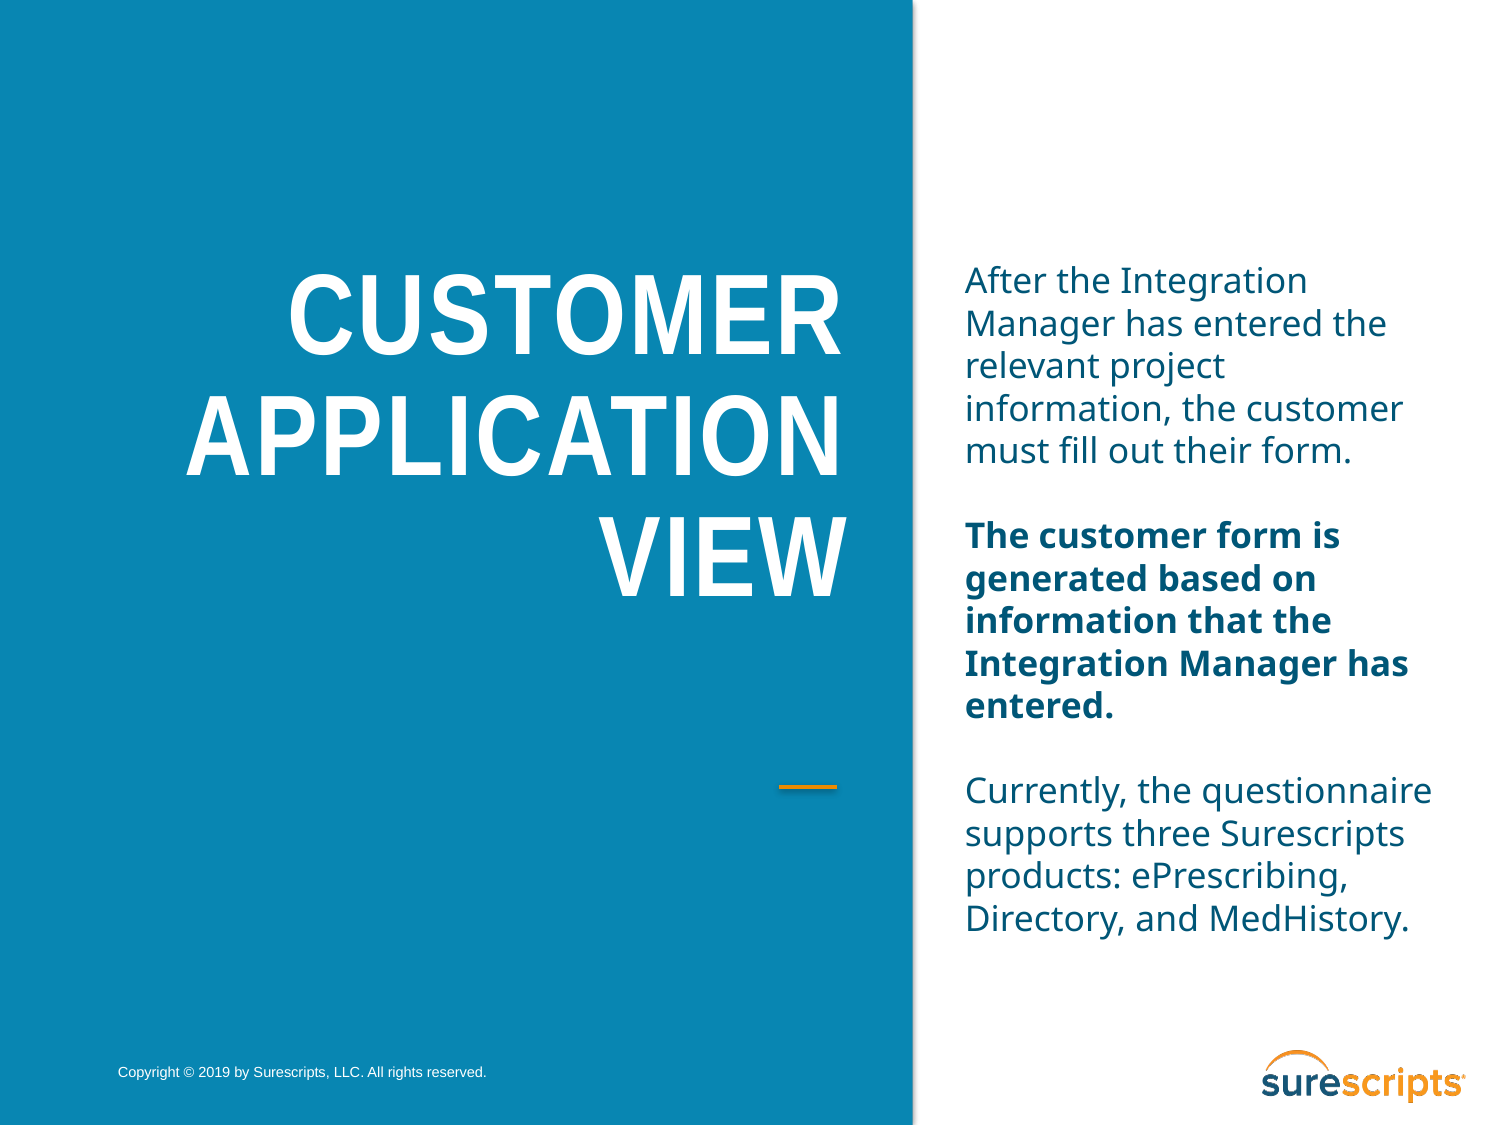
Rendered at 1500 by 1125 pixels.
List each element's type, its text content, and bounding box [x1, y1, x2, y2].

text_box Customer Application View [99, 249, 863, 762]
text_box After the Integration Manager has entered the relevant project information, the customer must fill out their form. The customer form is generated based on information that the Integration Manager has entered. Currently, the questionnaire supports three Surescripts products: ePrescribing, Directory, and MedHistory. [950, 250, 1454, 991]
picture [1253, 1040, 1475, 1113]
slide_number 35 [62, 1039, 413, 1100]
